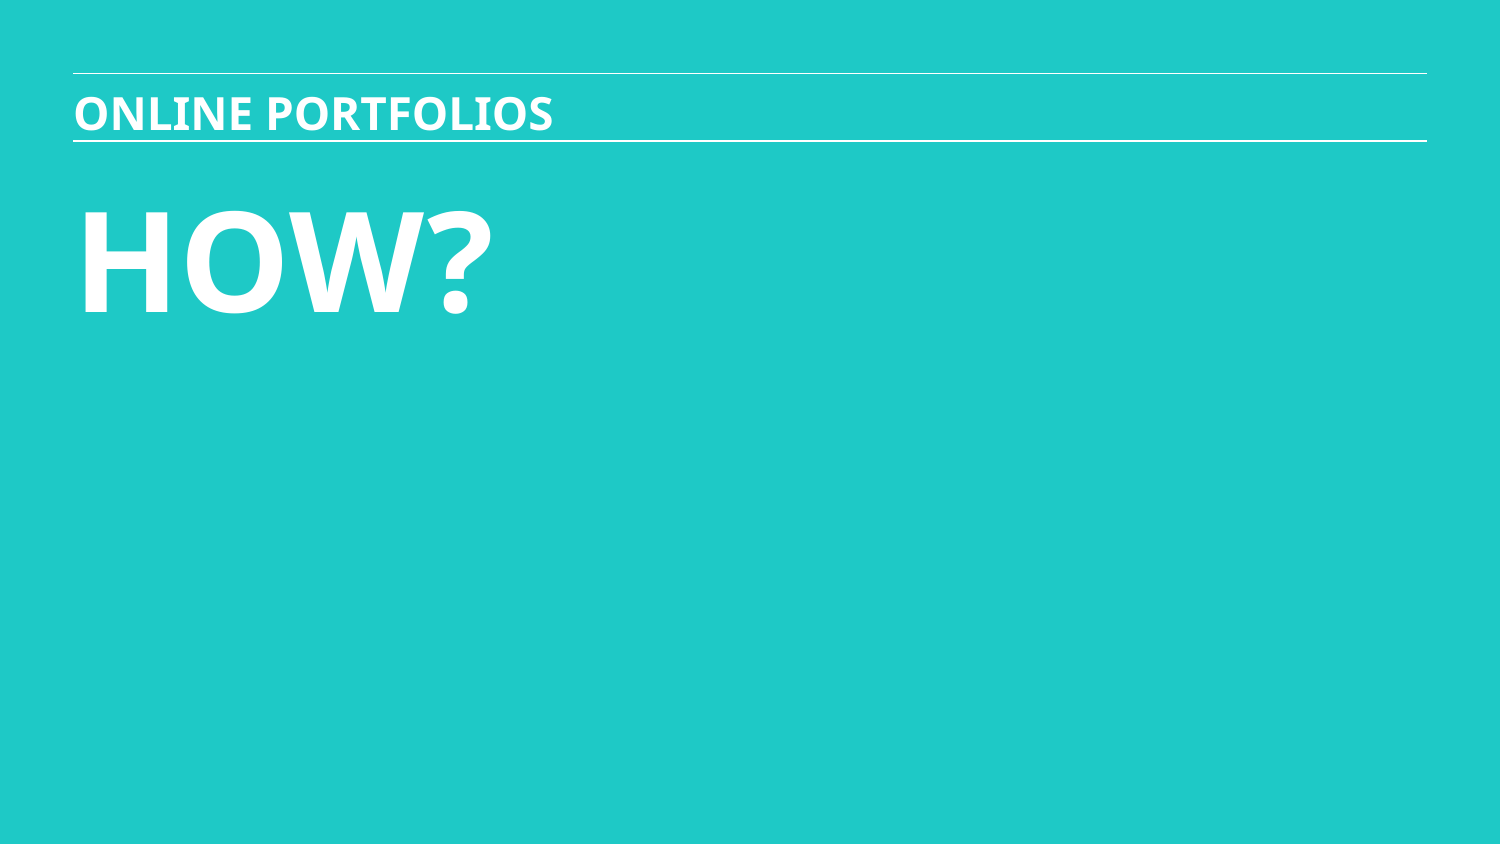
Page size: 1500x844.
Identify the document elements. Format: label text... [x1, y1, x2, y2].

text_box HOW? [73, 170, 1427, 495]
text_box ONLINE PORTFOLIOS [73, 85, 1246, 135]
